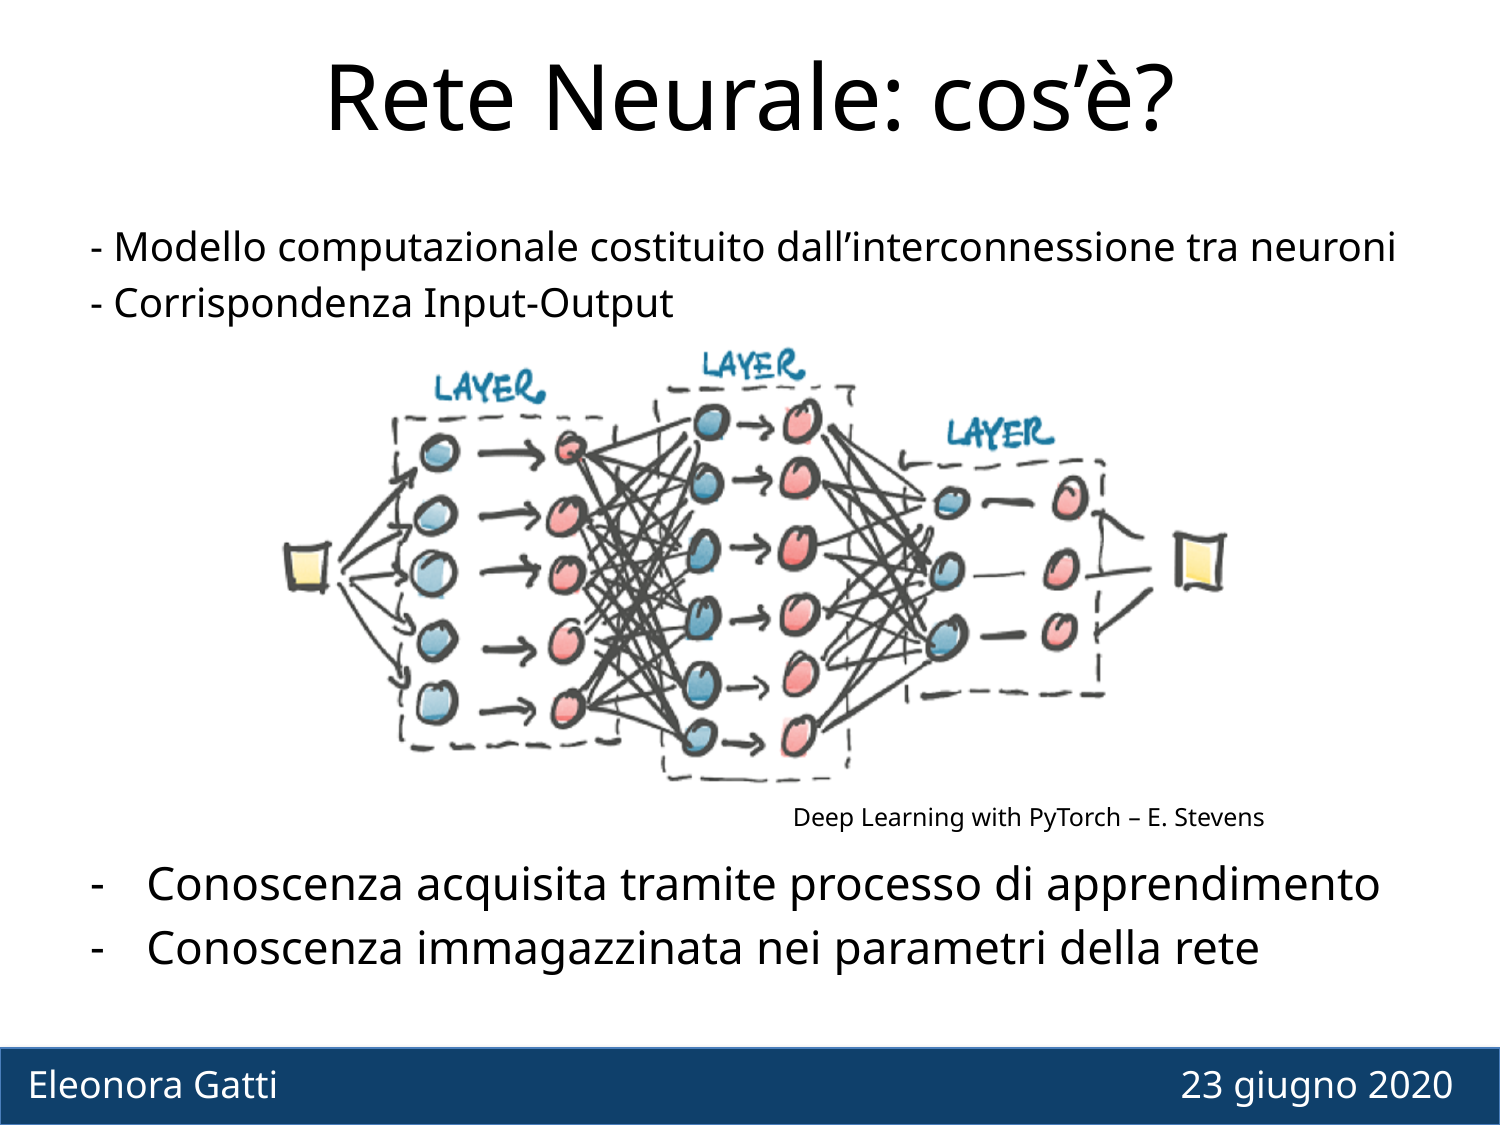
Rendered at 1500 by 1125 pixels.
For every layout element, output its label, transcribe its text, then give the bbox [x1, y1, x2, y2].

title Rete Neurale: cos’è? [75, 0, 1425, 188]
list - Modello computazionale costituito dall’interconnessione tra neuroni - Corrispondenza Input-Output [75, 213, 1425, 367]
text_box [0, 1047, 1500, 1125]
text_box Eleonora Gatti [0, 1054, 307, 1114]
text_box Deep Learning with PyTorch – E. Stevens [778, 794, 1280, 839]
text_box 23 giugno 2020 [1164, 1054, 1471, 1114]
picture [252, 343, 1248, 795]
text_box Conoscenza acquisita tramite processo di apprendimento Conoscenza immagazzinata nei parametri della rete [74, 846, 1425, 1022]
